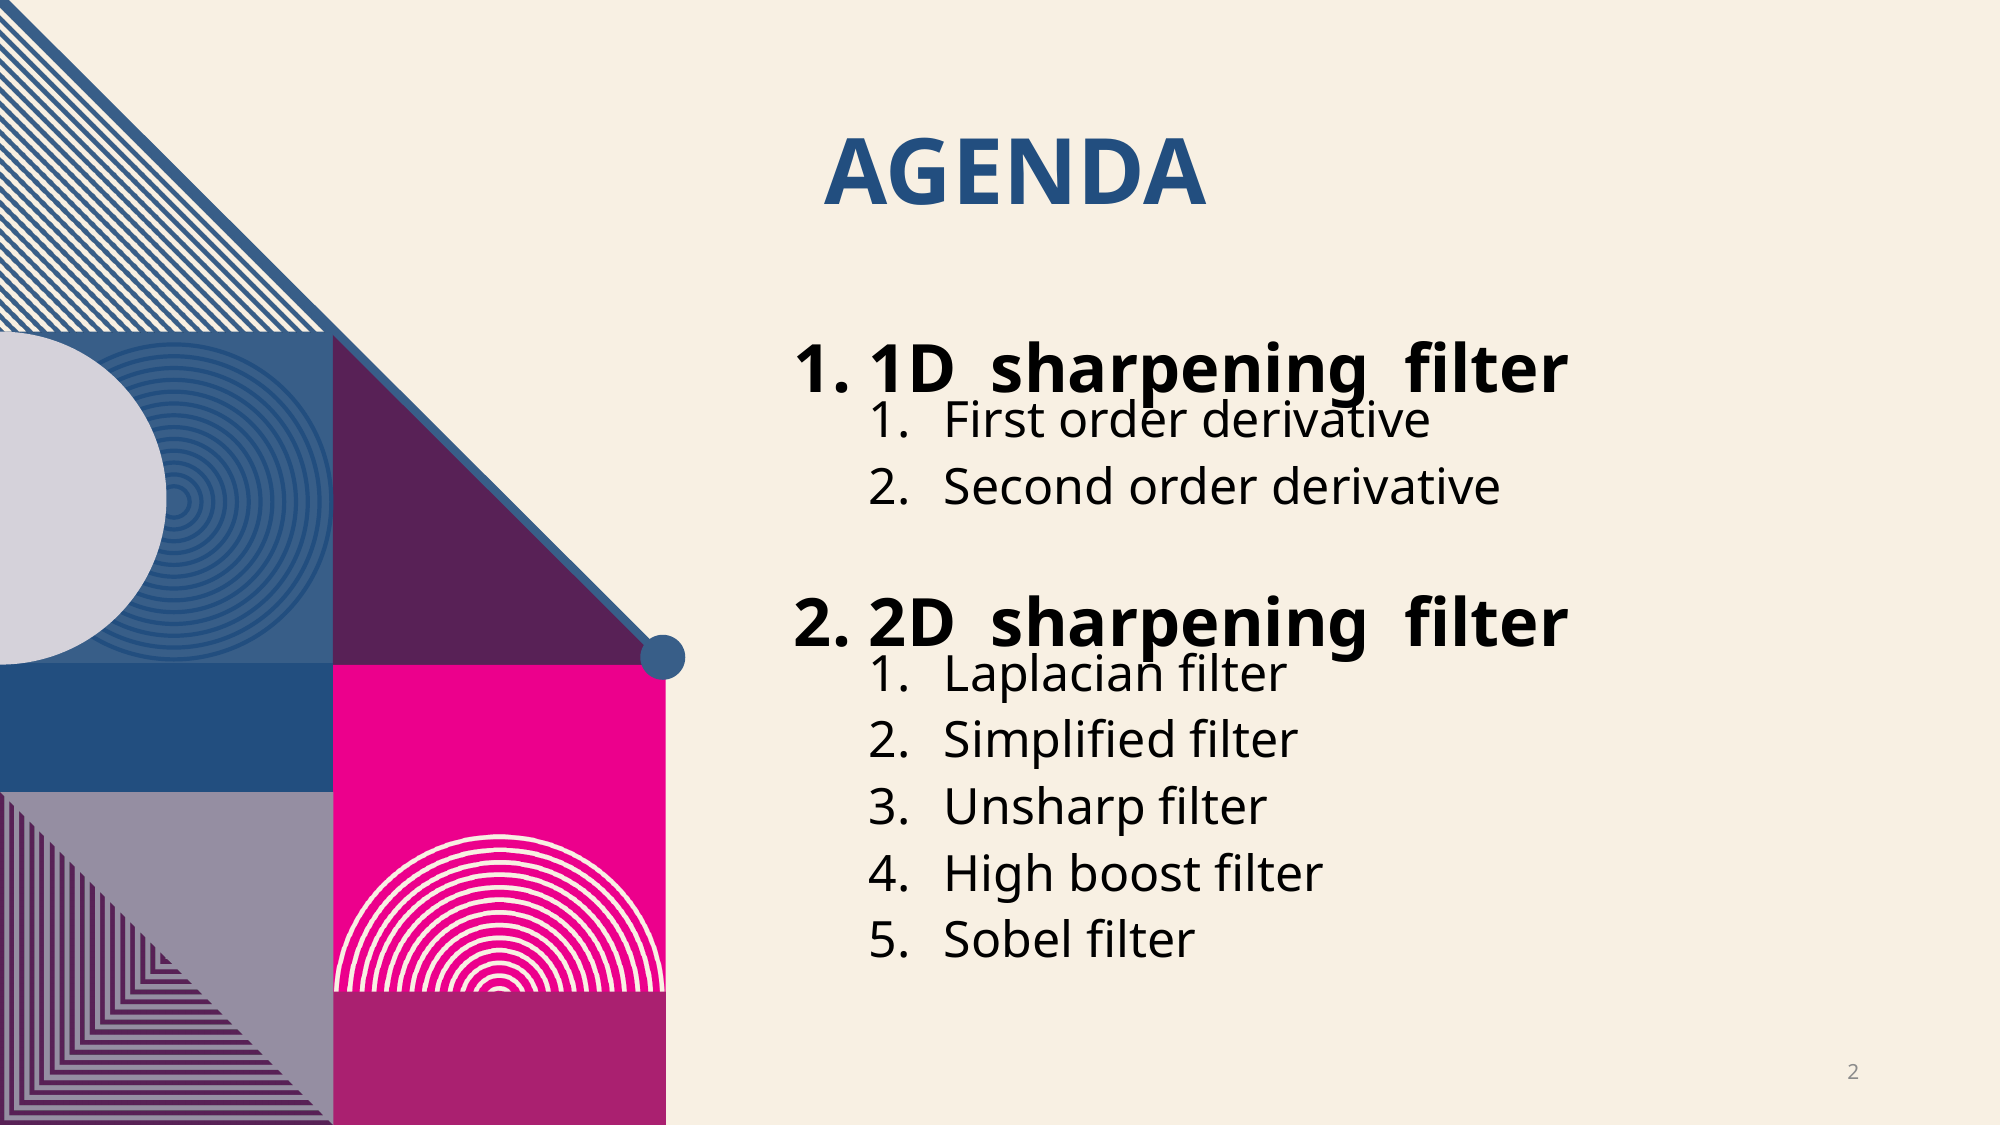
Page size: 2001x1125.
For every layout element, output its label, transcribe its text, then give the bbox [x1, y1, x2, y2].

picture [334, 834, 665, 991]
slide_number 2 [1799, 1042, 1875, 1103]
picture [0, 4, 330, 333]
picture [10, 0, 332, 321]
title Agenda [809, 70, 1850, 233]
picture [0, 792, 333, 1125]
list 1D sharpening filter First order derivative Second order derivative 2D sharpening filter Laplacian filter Simplified filter Unsharp filter High boost filter Sobel filter [779, 278, 1850, 1103]
